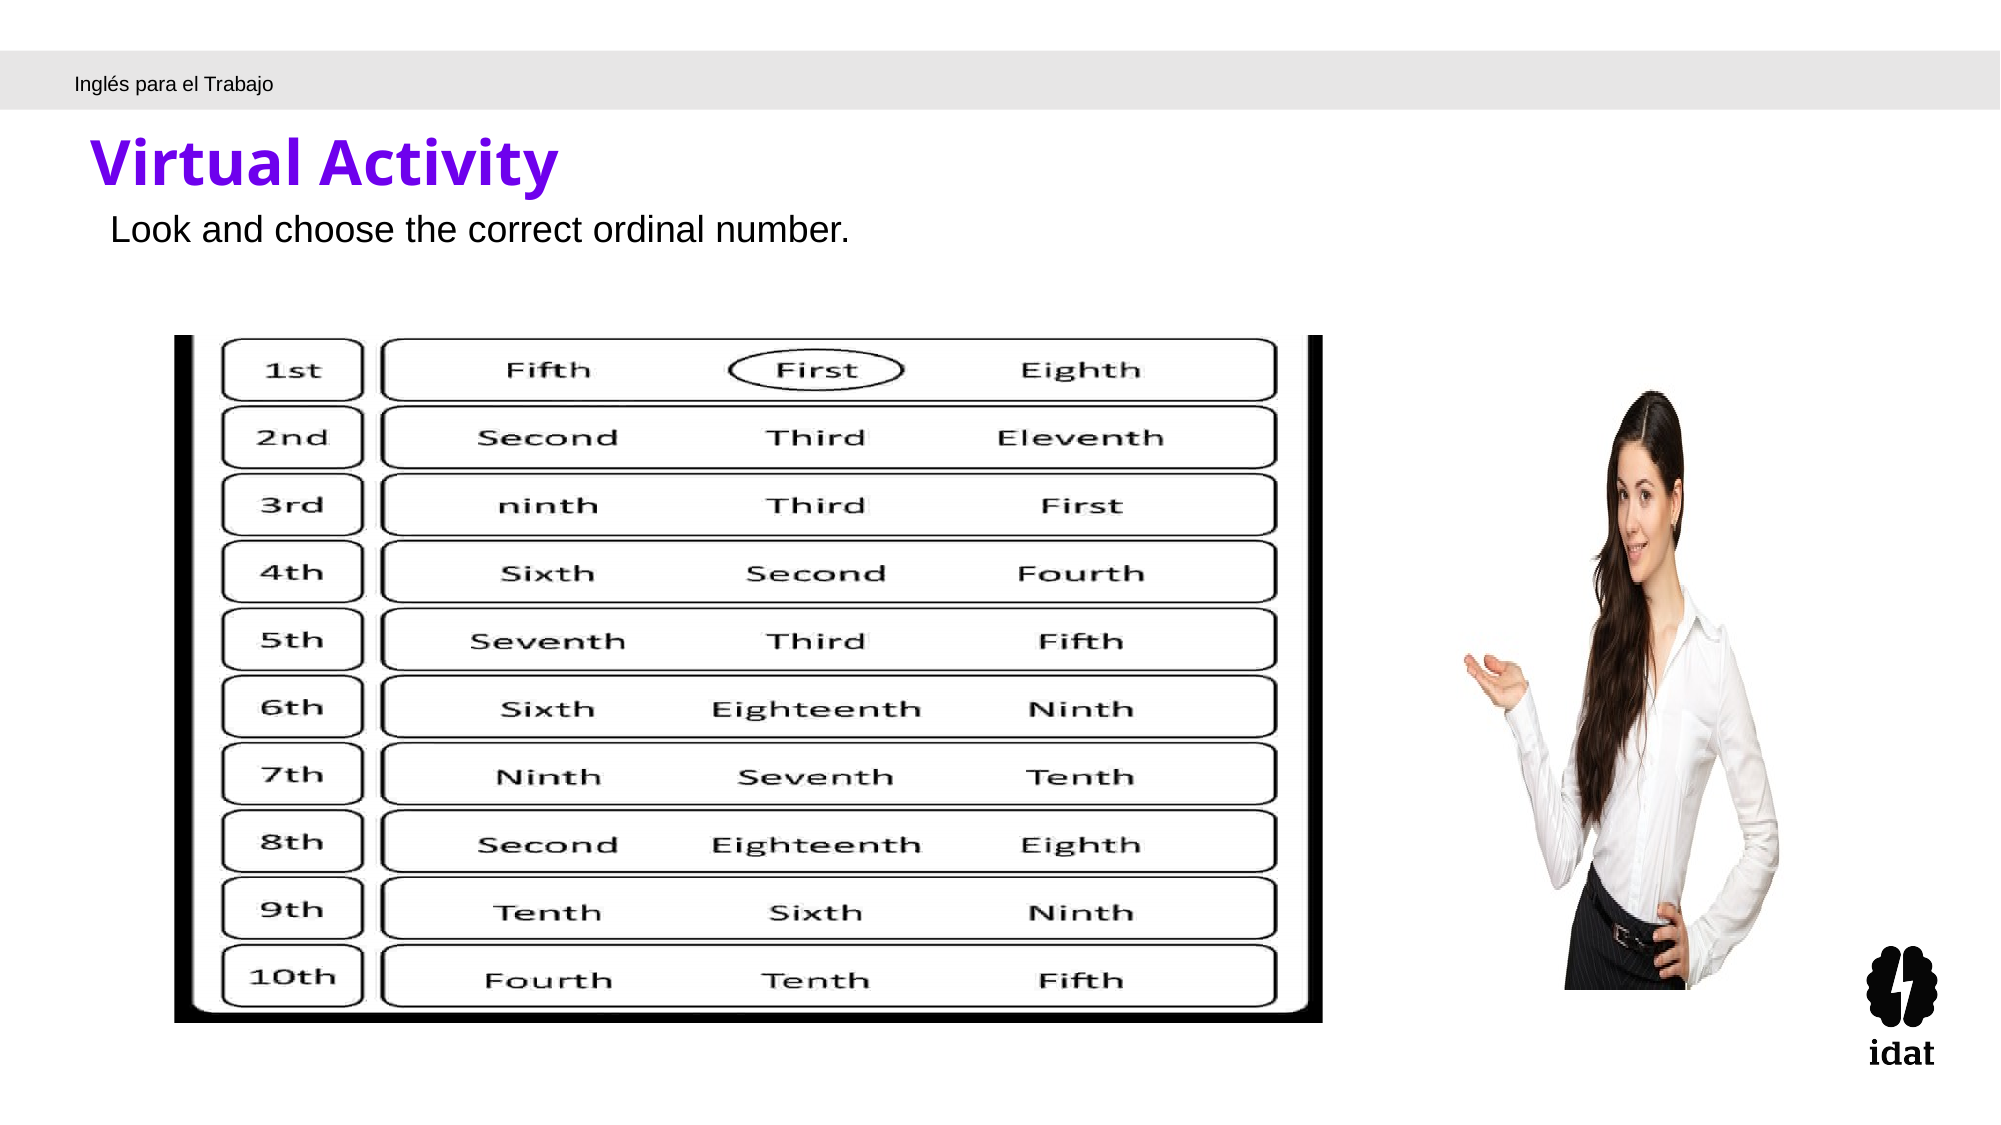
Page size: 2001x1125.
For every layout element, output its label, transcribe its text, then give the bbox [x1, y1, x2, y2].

picture [1362, 367, 1801, 990]
picture [174, 335, 1323, 1023]
picture [1866, 946, 1938, 1065]
list Virtual Activity [74, 132, 973, 202]
text_box Look and choose the correct ordinal number. [74, 202, 1835, 266]
list Inglés para el Trabajo [74, 58, 690, 106]
